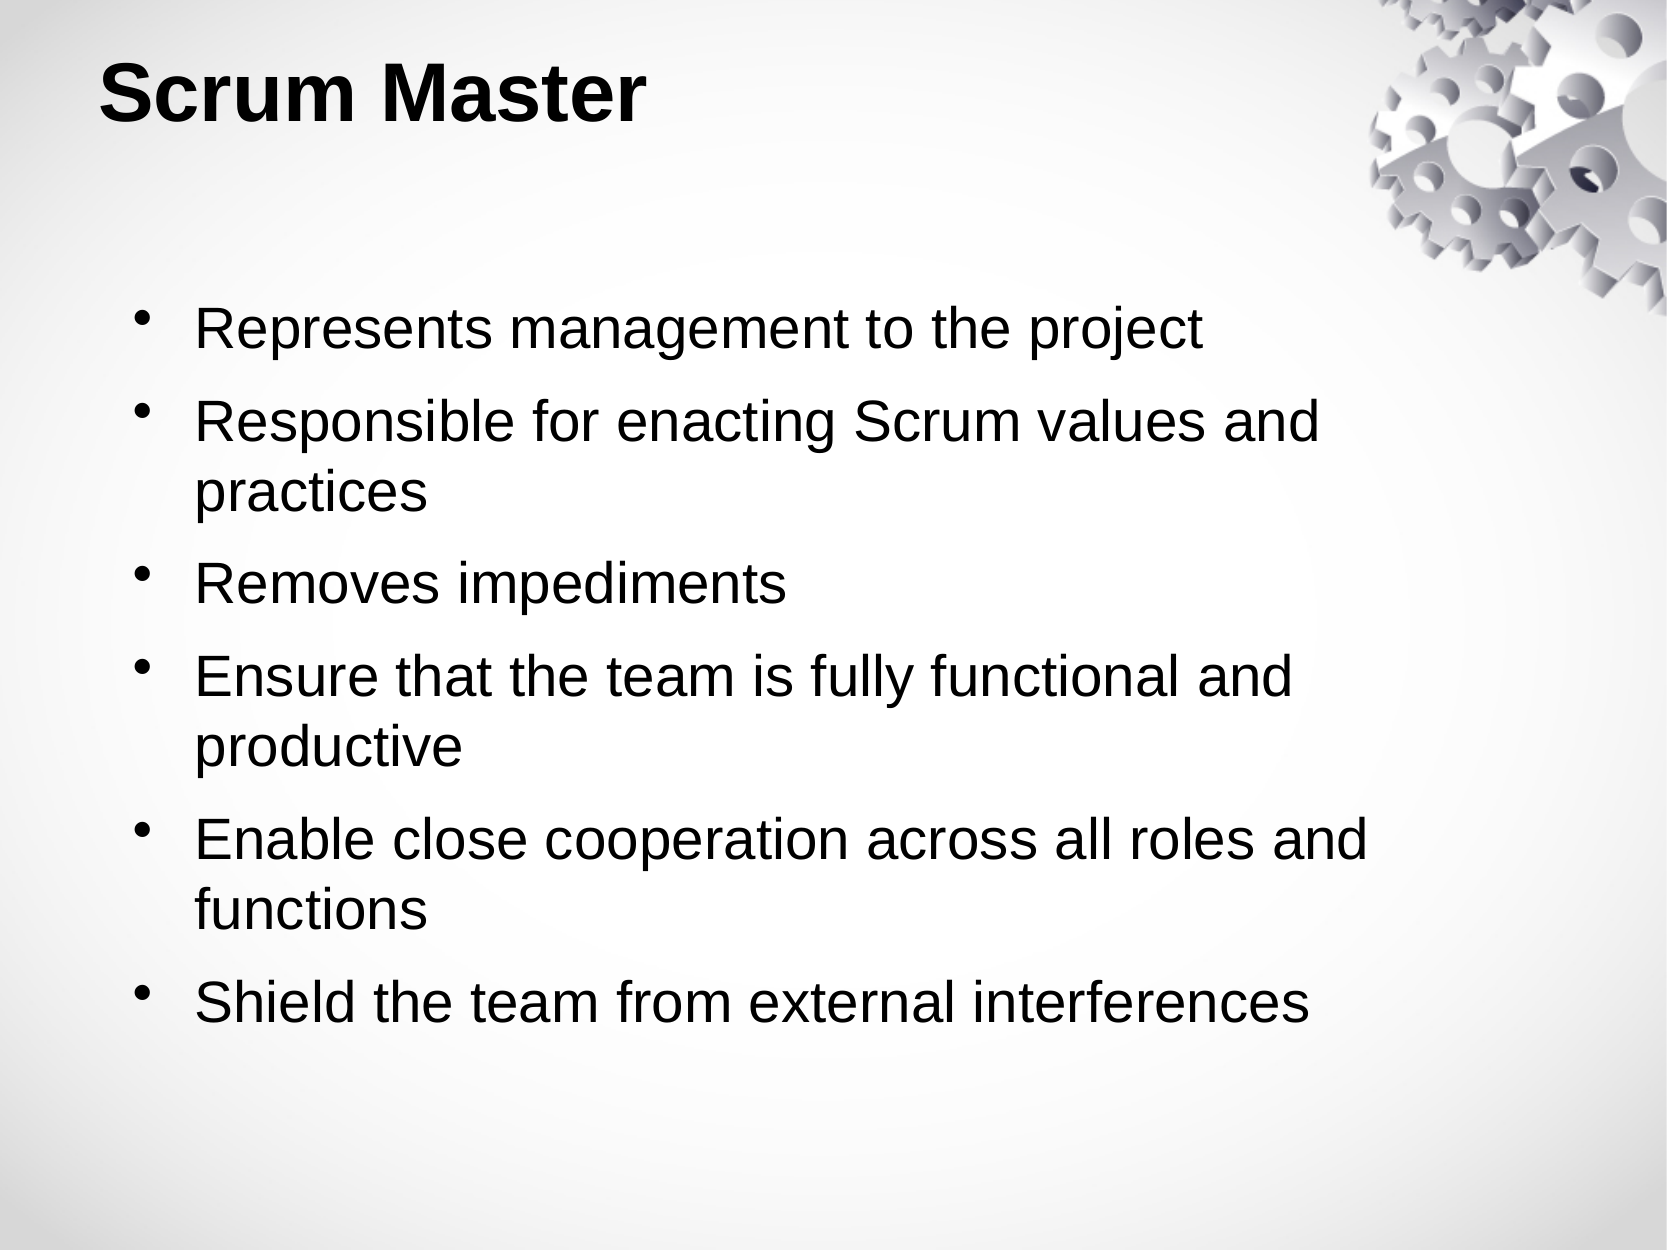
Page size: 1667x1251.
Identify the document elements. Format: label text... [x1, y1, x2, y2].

picture [0, 0, 1667, 1250]
list Represents management to the project Responsible for enacting Scrum values and practices Removes impediments Ensure that the team is fully functional and productive Enable close cooperation across all roles and functions Shield the team from external interferences [65, 282, 1566, 1186]
title Scrum Master [83, 34, 1584, 142]
